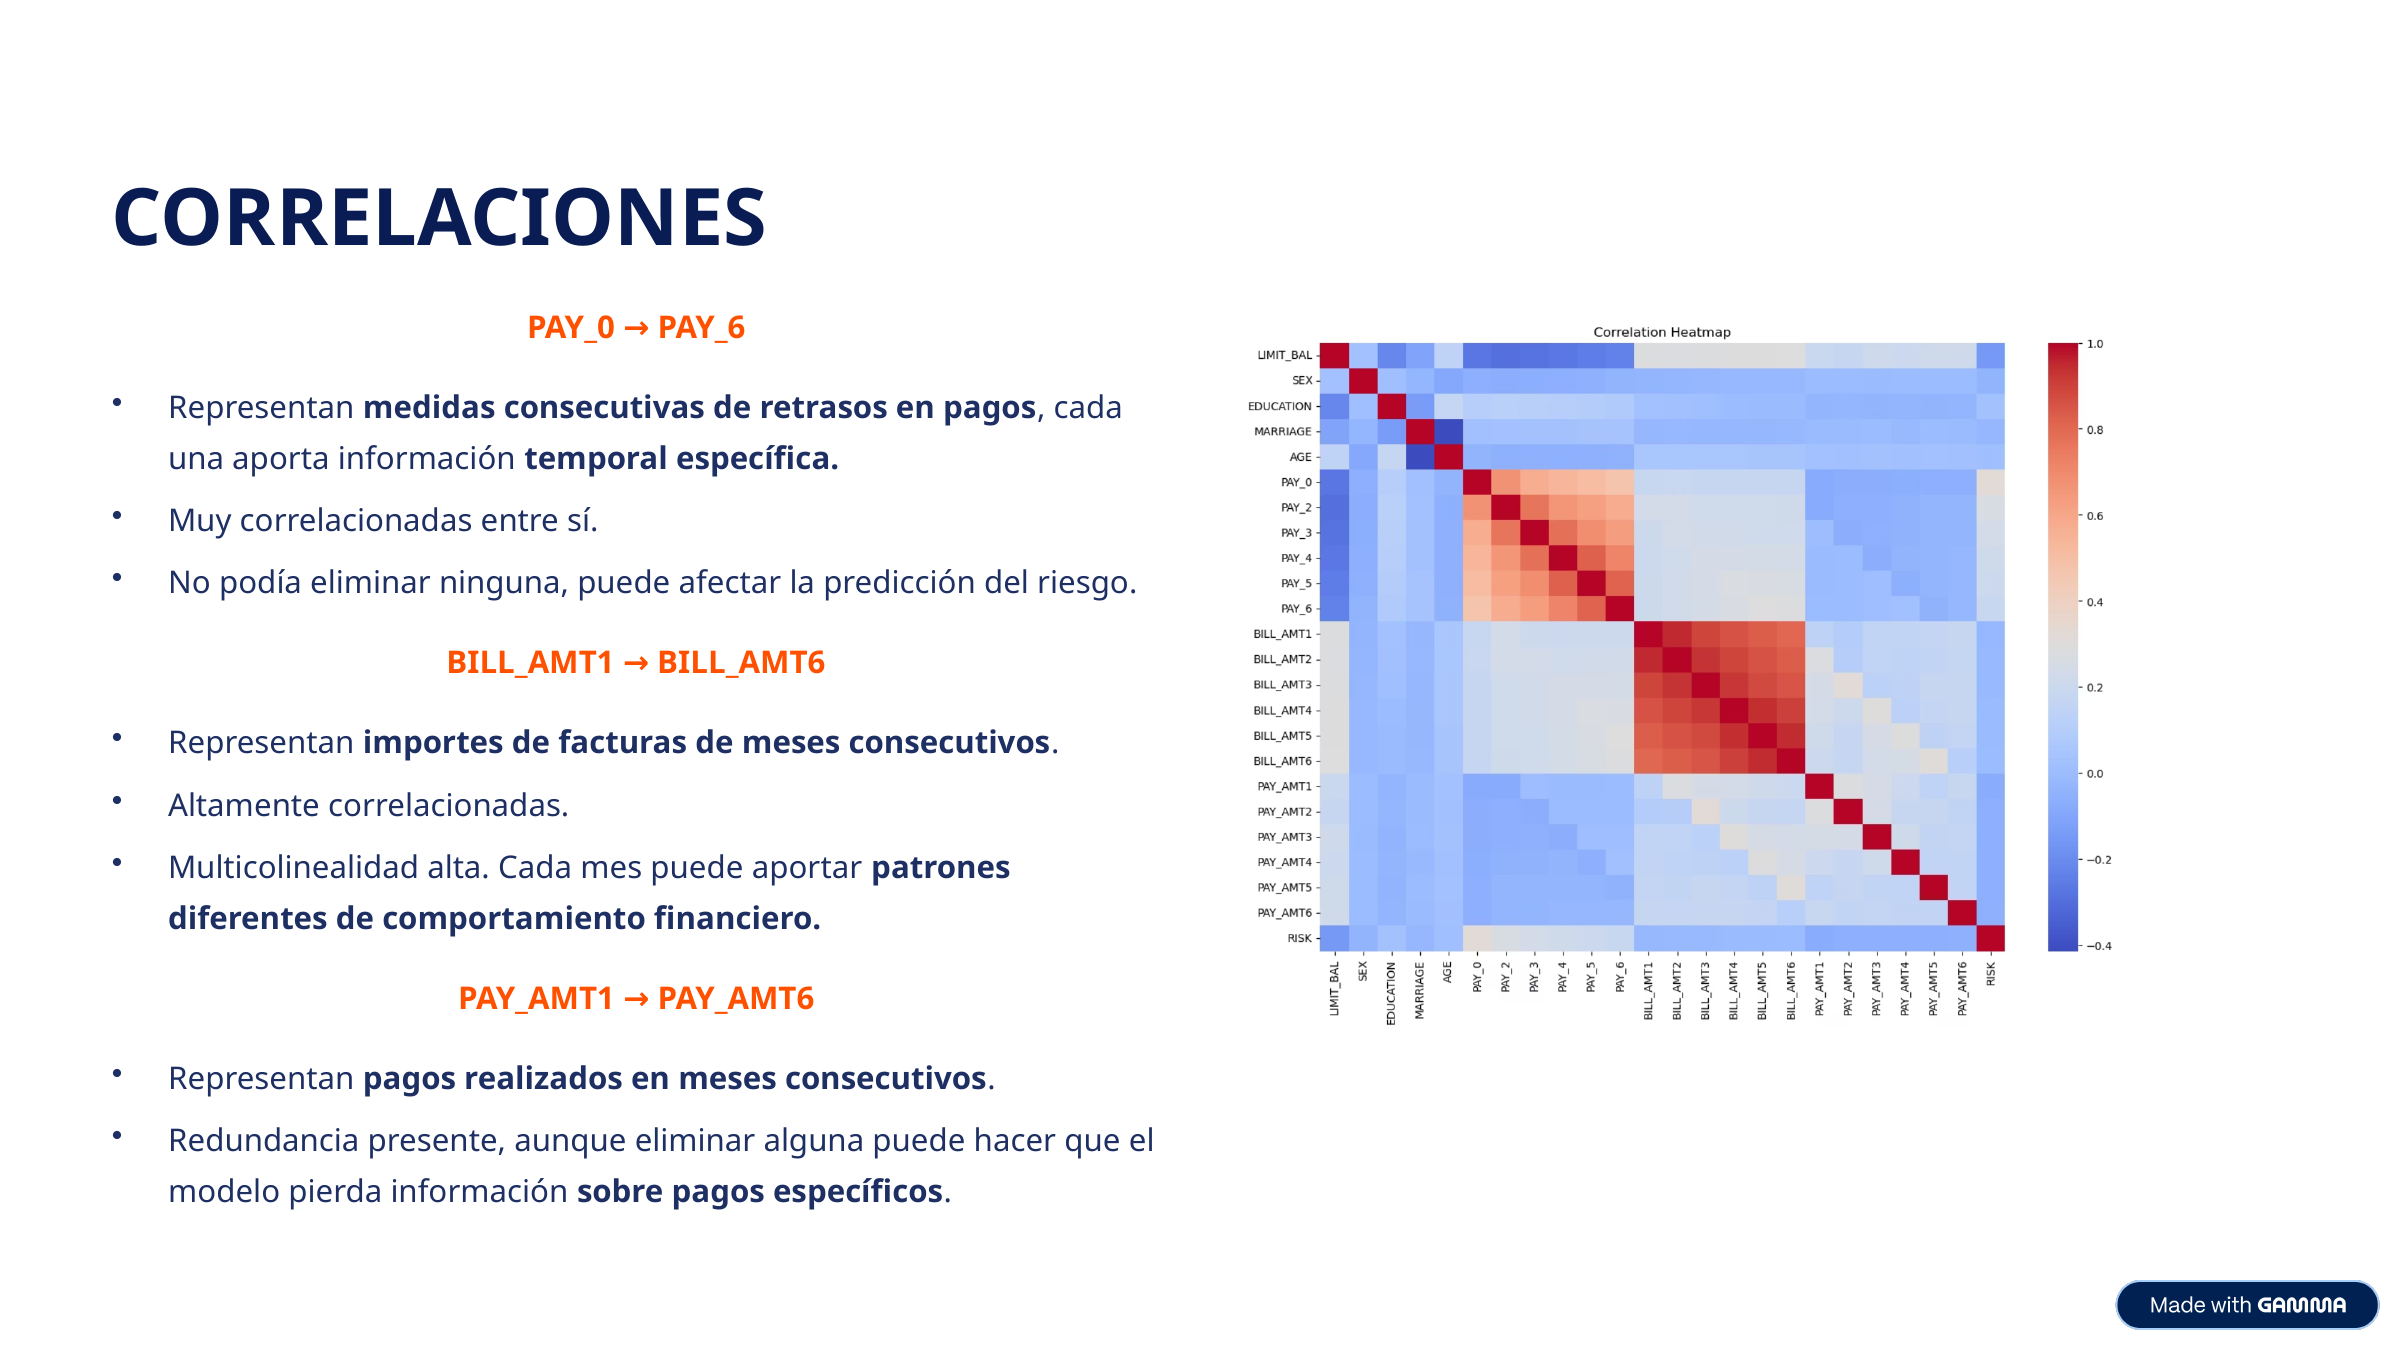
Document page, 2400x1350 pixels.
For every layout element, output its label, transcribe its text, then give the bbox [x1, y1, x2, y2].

text_box Representan importes de facturas de meses consecutivos. [111, 708, 1161, 760]
text_box PAY_0 → PAY_6 [111, 293, 1161, 345]
text_box BILL_AMT1 → BILL_AMT6 [111, 629, 1161, 681]
text_box Multicolinealidad alta. Cada mes puede aportar patrones diferentes de comportamiento financiero. [111, 833, 1161, 936]
text_box Altamente correlacionadas. [111, 771, 1161, 823]
text_box Muy correlacionadas entre sí. [111, 486, 1161, 538]
text_box Representan pagos realizados en meses consecutivos. [111, 1044, 1161, 1096]
picture [1240, 319, 2121, 1031]
text_box No podía eliminar ninguna, puede afectar la predicción del riesgo. [111, 549, 1161, 601]
text_box Representan medidas consecutivas de retrasos en pagos, cada una aporta información temporal específica. [111, 373, 1161, 476]
text_box PAY_AMT1 → PAY_AMT6 [111, 964, 1161, 1016]
text_box CORRELACIONES [111, 161, 911, 262]
picture [2106, 1271, 2389, 1339]
text_box Redundancia presente, aunque eliminar alguna puede hacer que el modelo pierda información sobre pagos específicos. [111, 1106, 1161, 1209]
